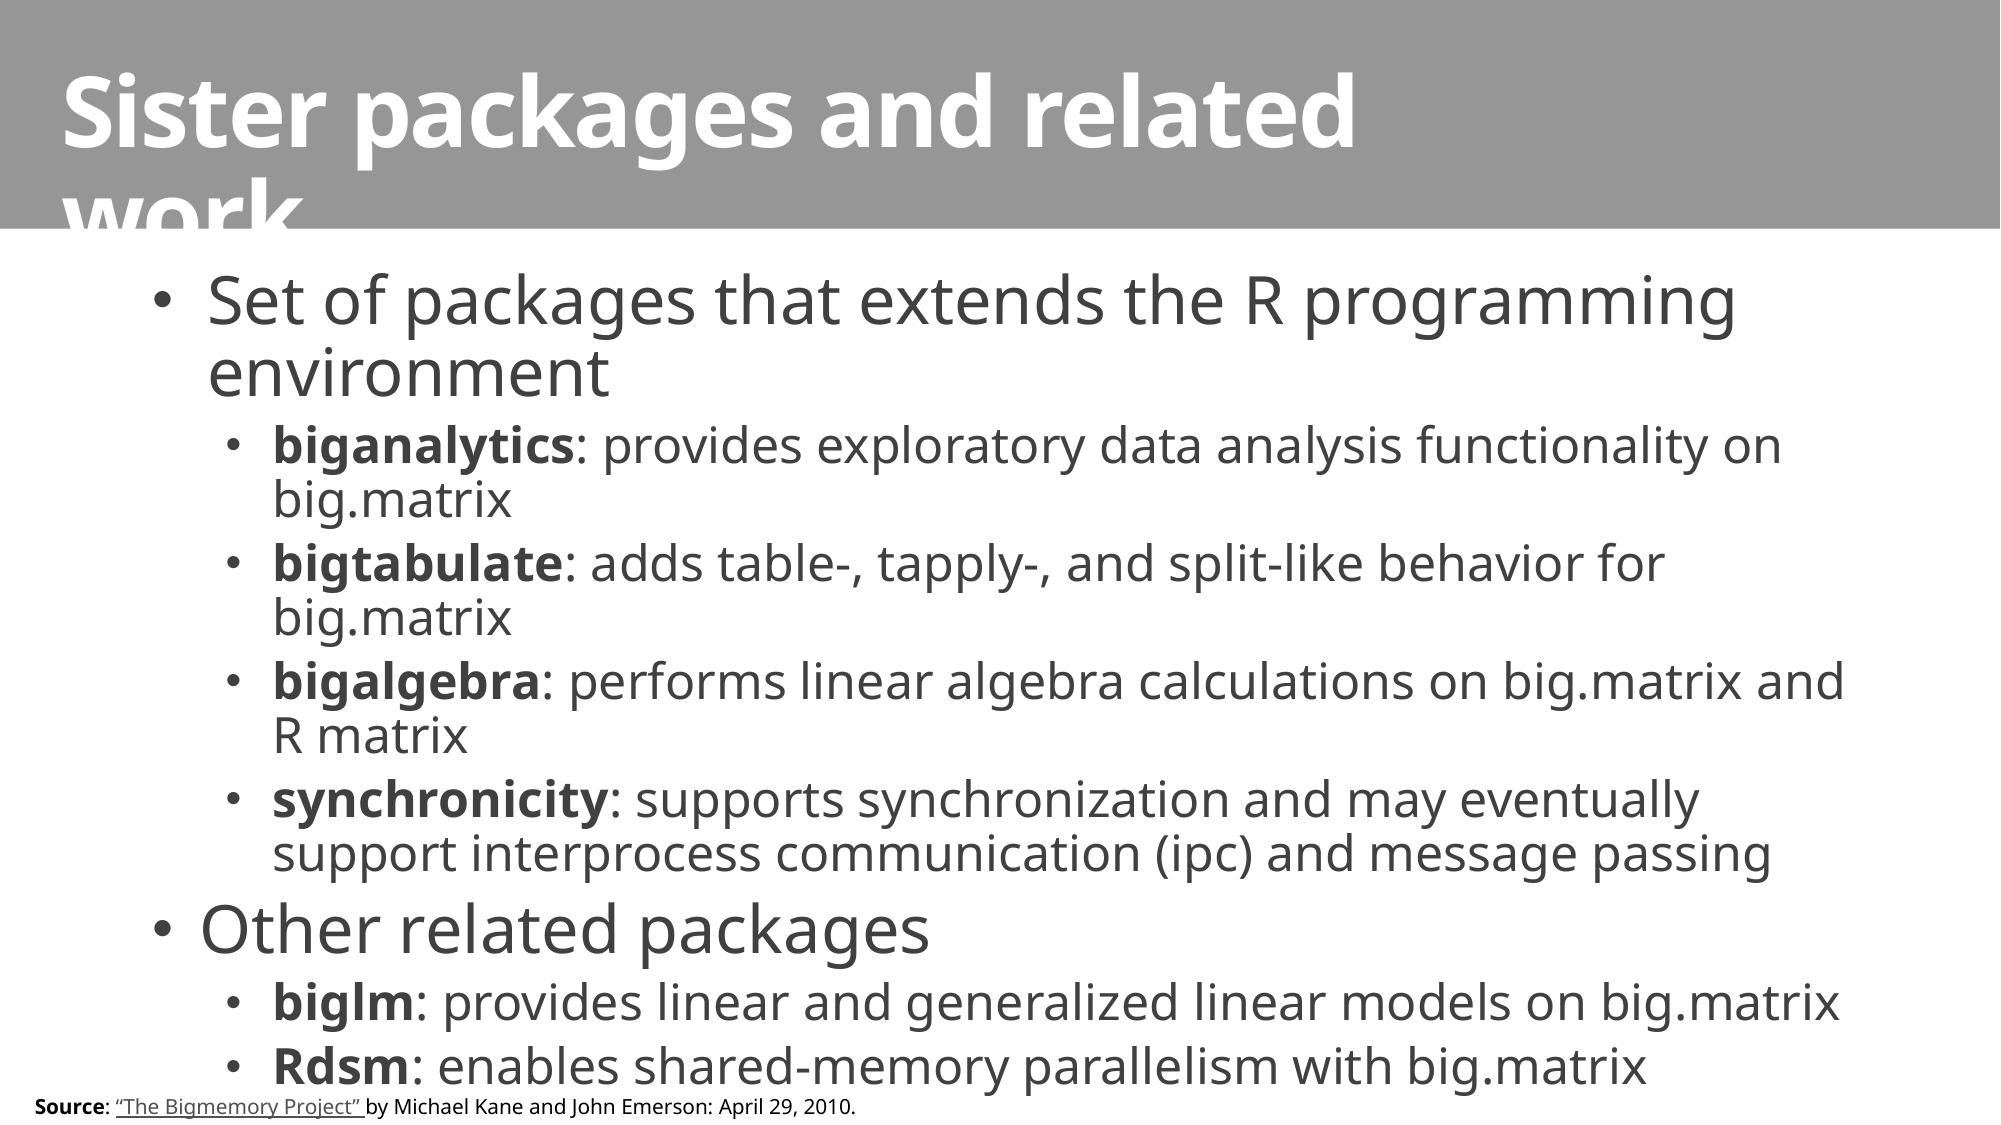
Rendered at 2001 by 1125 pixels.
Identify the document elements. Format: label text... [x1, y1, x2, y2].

text_box Source: “The Bigmemory Project” by Michael Kane and John Emerson: April 29, 2010. [19, 1086, 877, 1125]
text_box [0, 0, 2000, 229]
text_box Sister packages and related work [37, 47, 1391, 196]
text_box Set of packages that extends the R programming environment biganalytics: provides exploratory data analysis functionality on big.matrix bigtabulate: adds table-, tapply-, and split-like behavior for big.matrix bigalgebra: performs linear algebra calculations on big.matrix and R matrix synchronicity: supports synchronization and may eventually support interprocess communication (ipc) and message passing Other related packages biglm: provides linear and generalized linear models on big.matrix Rdsm: enables shared-memory parallelism with big.matrix [137, 259, 1863, 1087]
